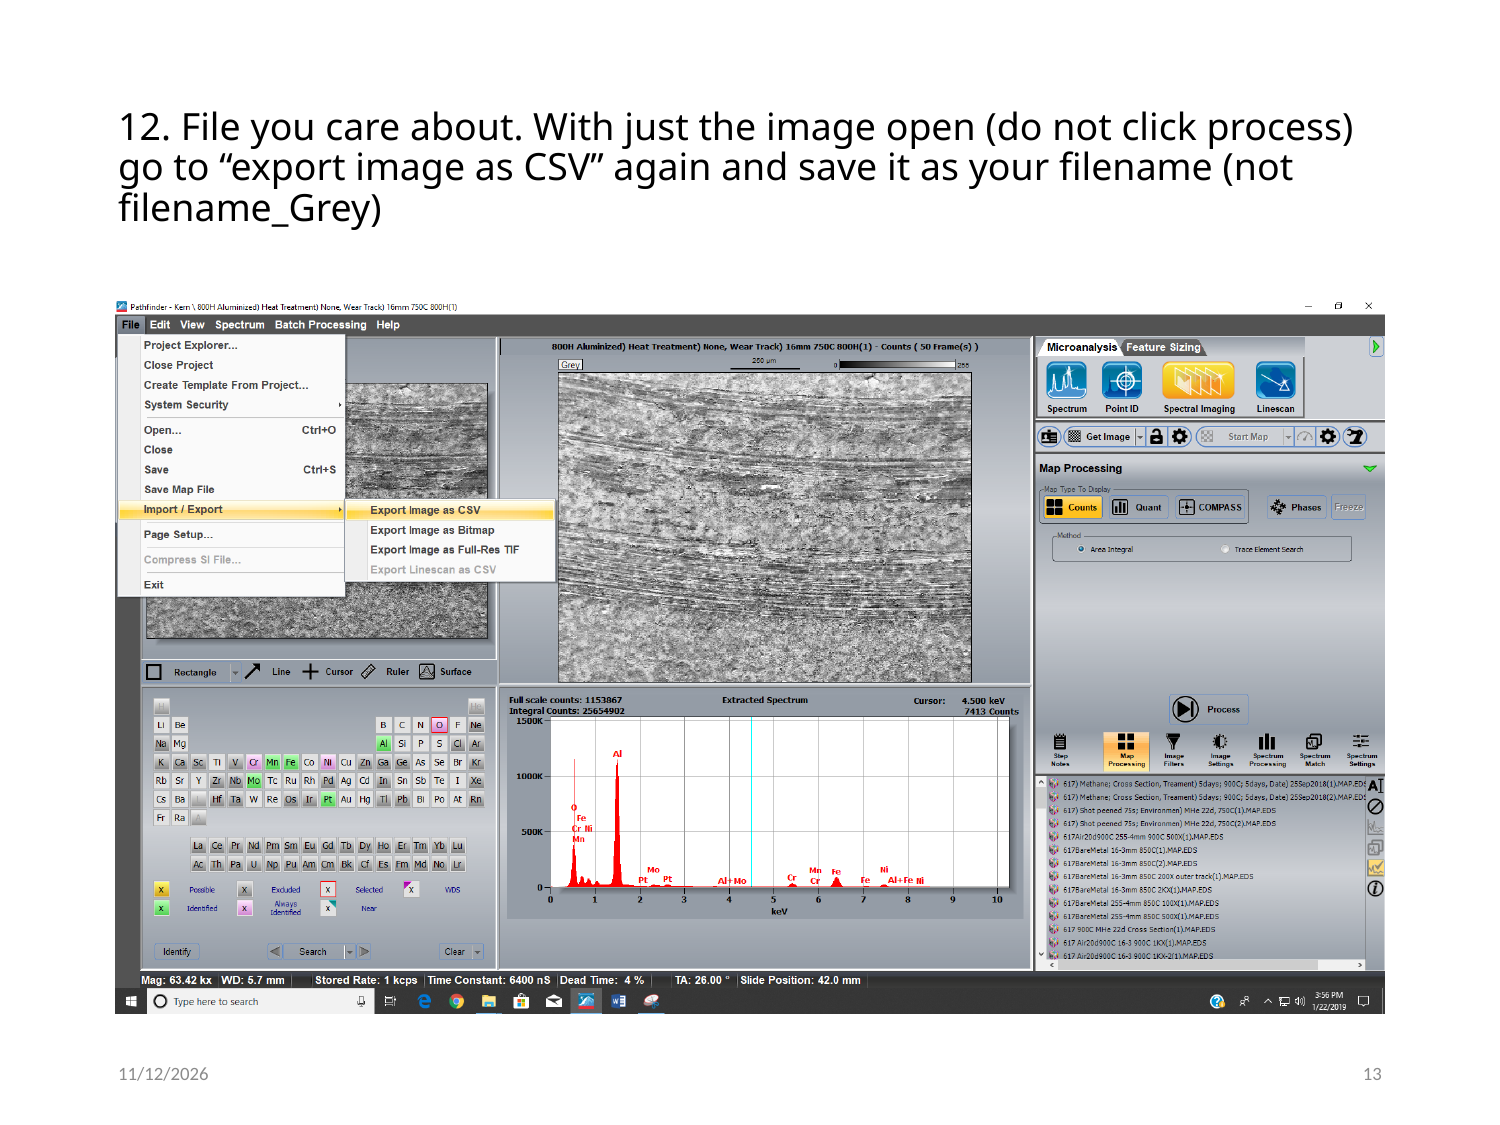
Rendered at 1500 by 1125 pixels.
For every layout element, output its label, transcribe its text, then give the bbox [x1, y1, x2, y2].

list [115, 299, 1385, 1014]
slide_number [103, 1042, 441, 1103]
slide_number 13 [1059, 1042, 1397, 1103]
title 12. File you care about. With just the image open (do not click process) go to “export image as CSV” again and save it as your filename (not filename_Grey) [103, 59, 1397, 278]
